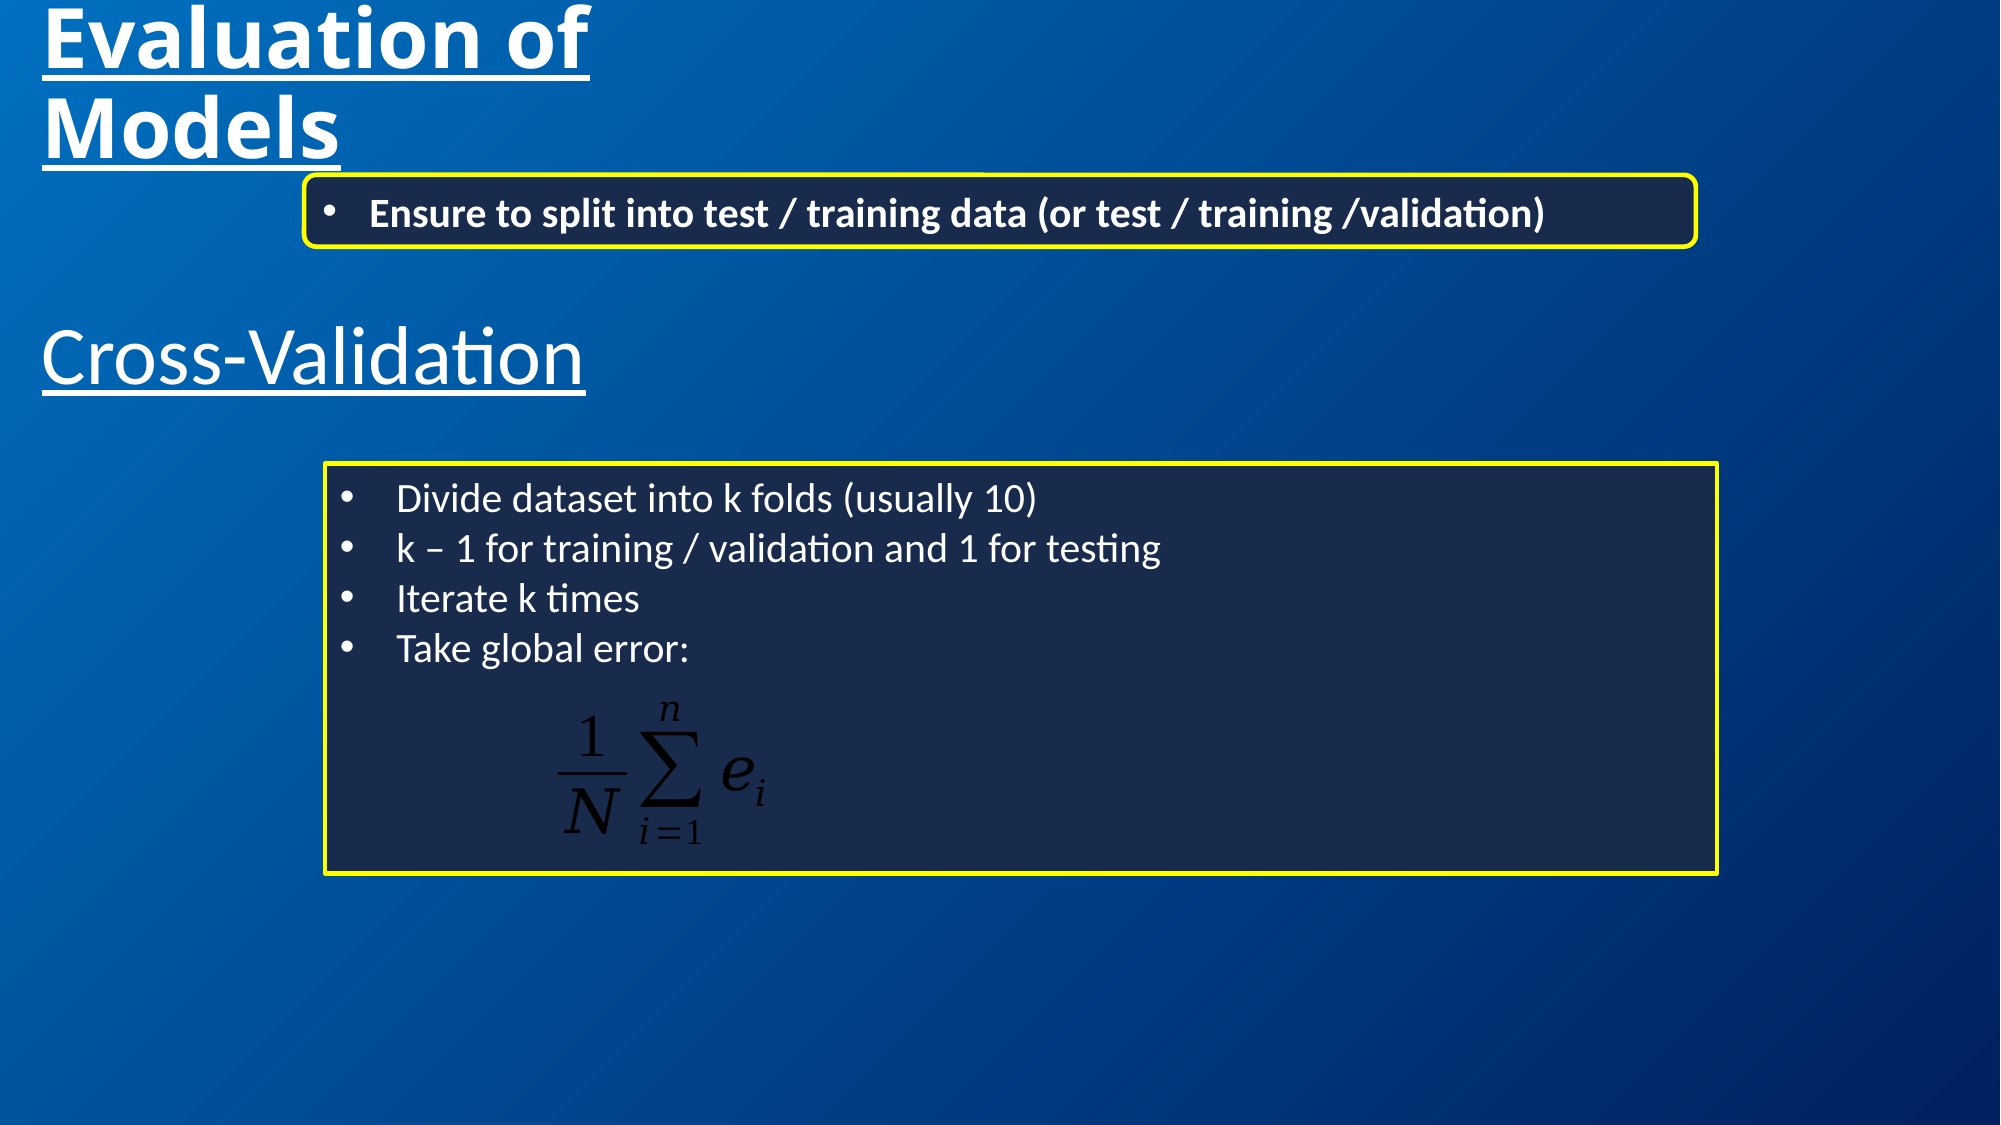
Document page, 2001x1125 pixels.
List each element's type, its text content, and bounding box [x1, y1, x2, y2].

text_box Cross-Validation [26, 294, 662, 409]
text_box Ensure to split into test / training data (or test / training /validation) [304, 174, 1696, 247]
title Evaluation of Models [26, 1, 814, 172]
text_box Divide dataset into k folds (usually 10) k – 1 for training / validation and 1 for testing Iterate k times Take global error: [325, 463, 1717, 874]
